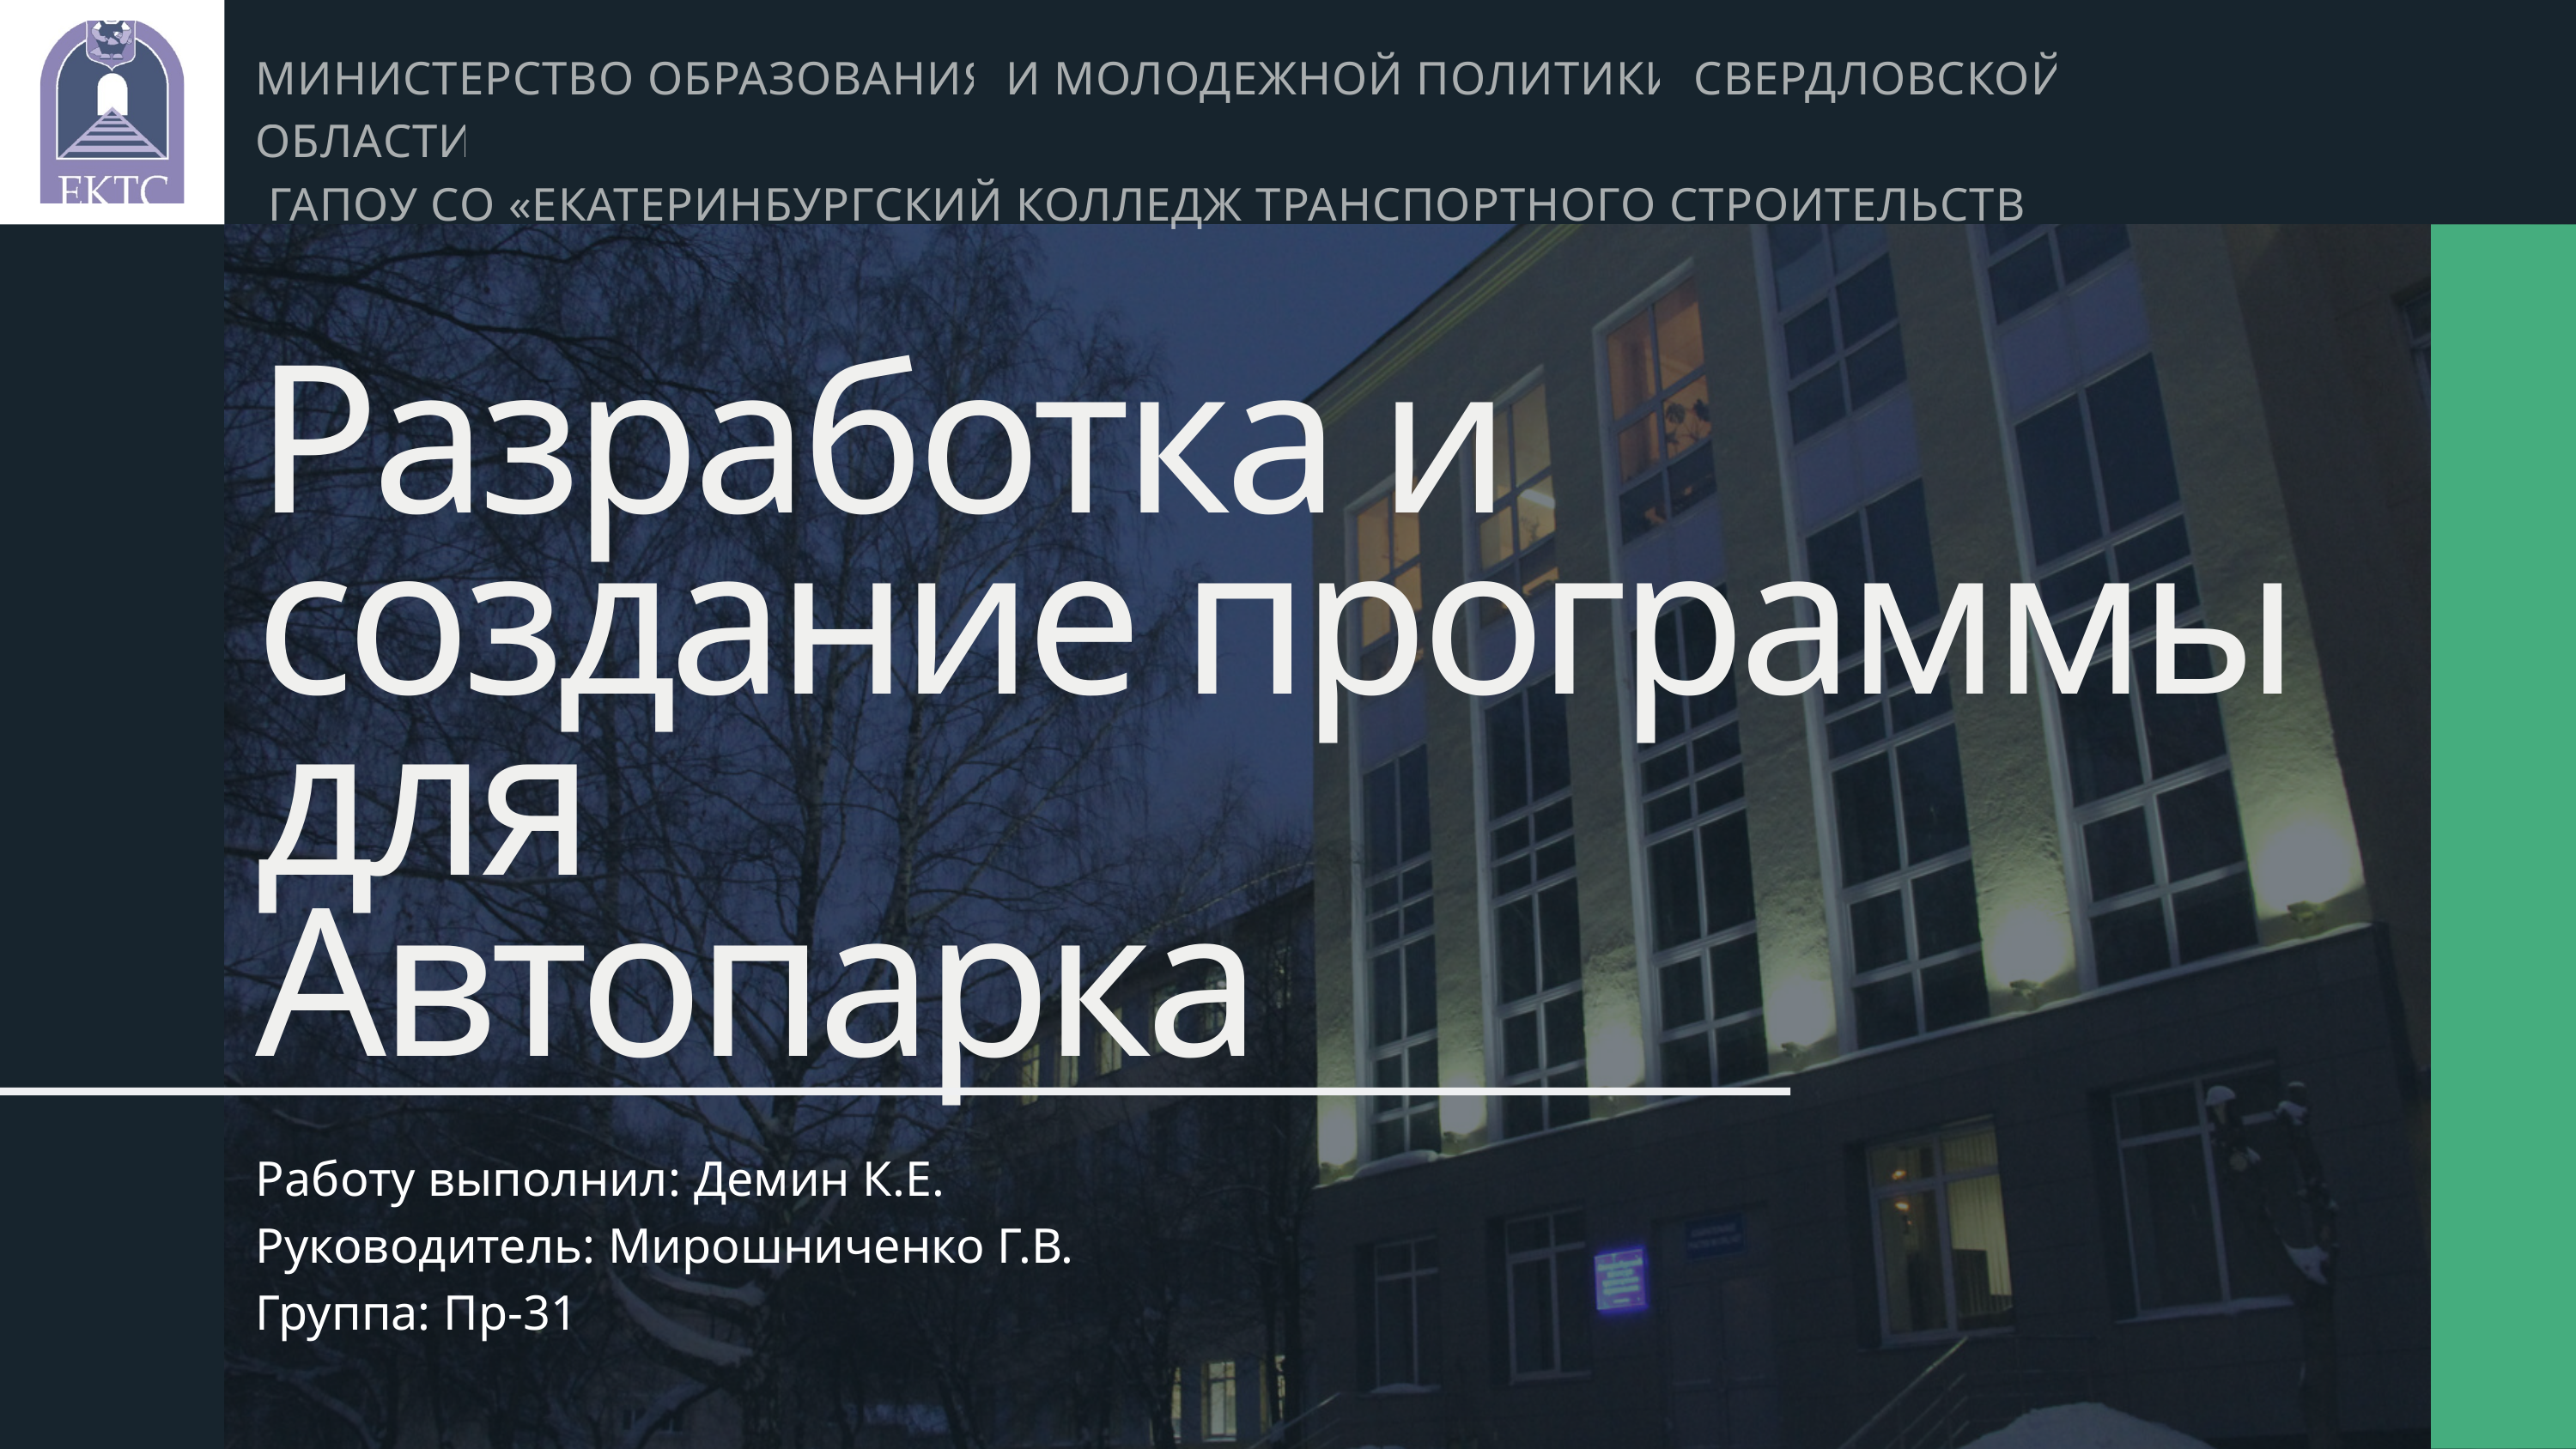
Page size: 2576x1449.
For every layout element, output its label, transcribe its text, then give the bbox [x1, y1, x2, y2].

text_box МИНИСТЕРСТВО ОБРАЗОВАНИЯ И МОЛОДЕЖНОЙ ПОЛИТИКИ СВЕРДЛОВСКОЙ ОБЛАСТИ ГАПОУ СО «ЕКАТЕРИНБУРГСКИЙ КОЛЛЕДЖ ТРАНСПОРТНОГО СТРОИТЕЛЬСТВА» [255, 39, 2196, 221]
text_box [0, 0, 225, 225]
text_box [0, 1058, 726, 1123]
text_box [224, 224, 2576, 1449]
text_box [39, 21, 185, 203]
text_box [727, 1058, 1791, 1123]
